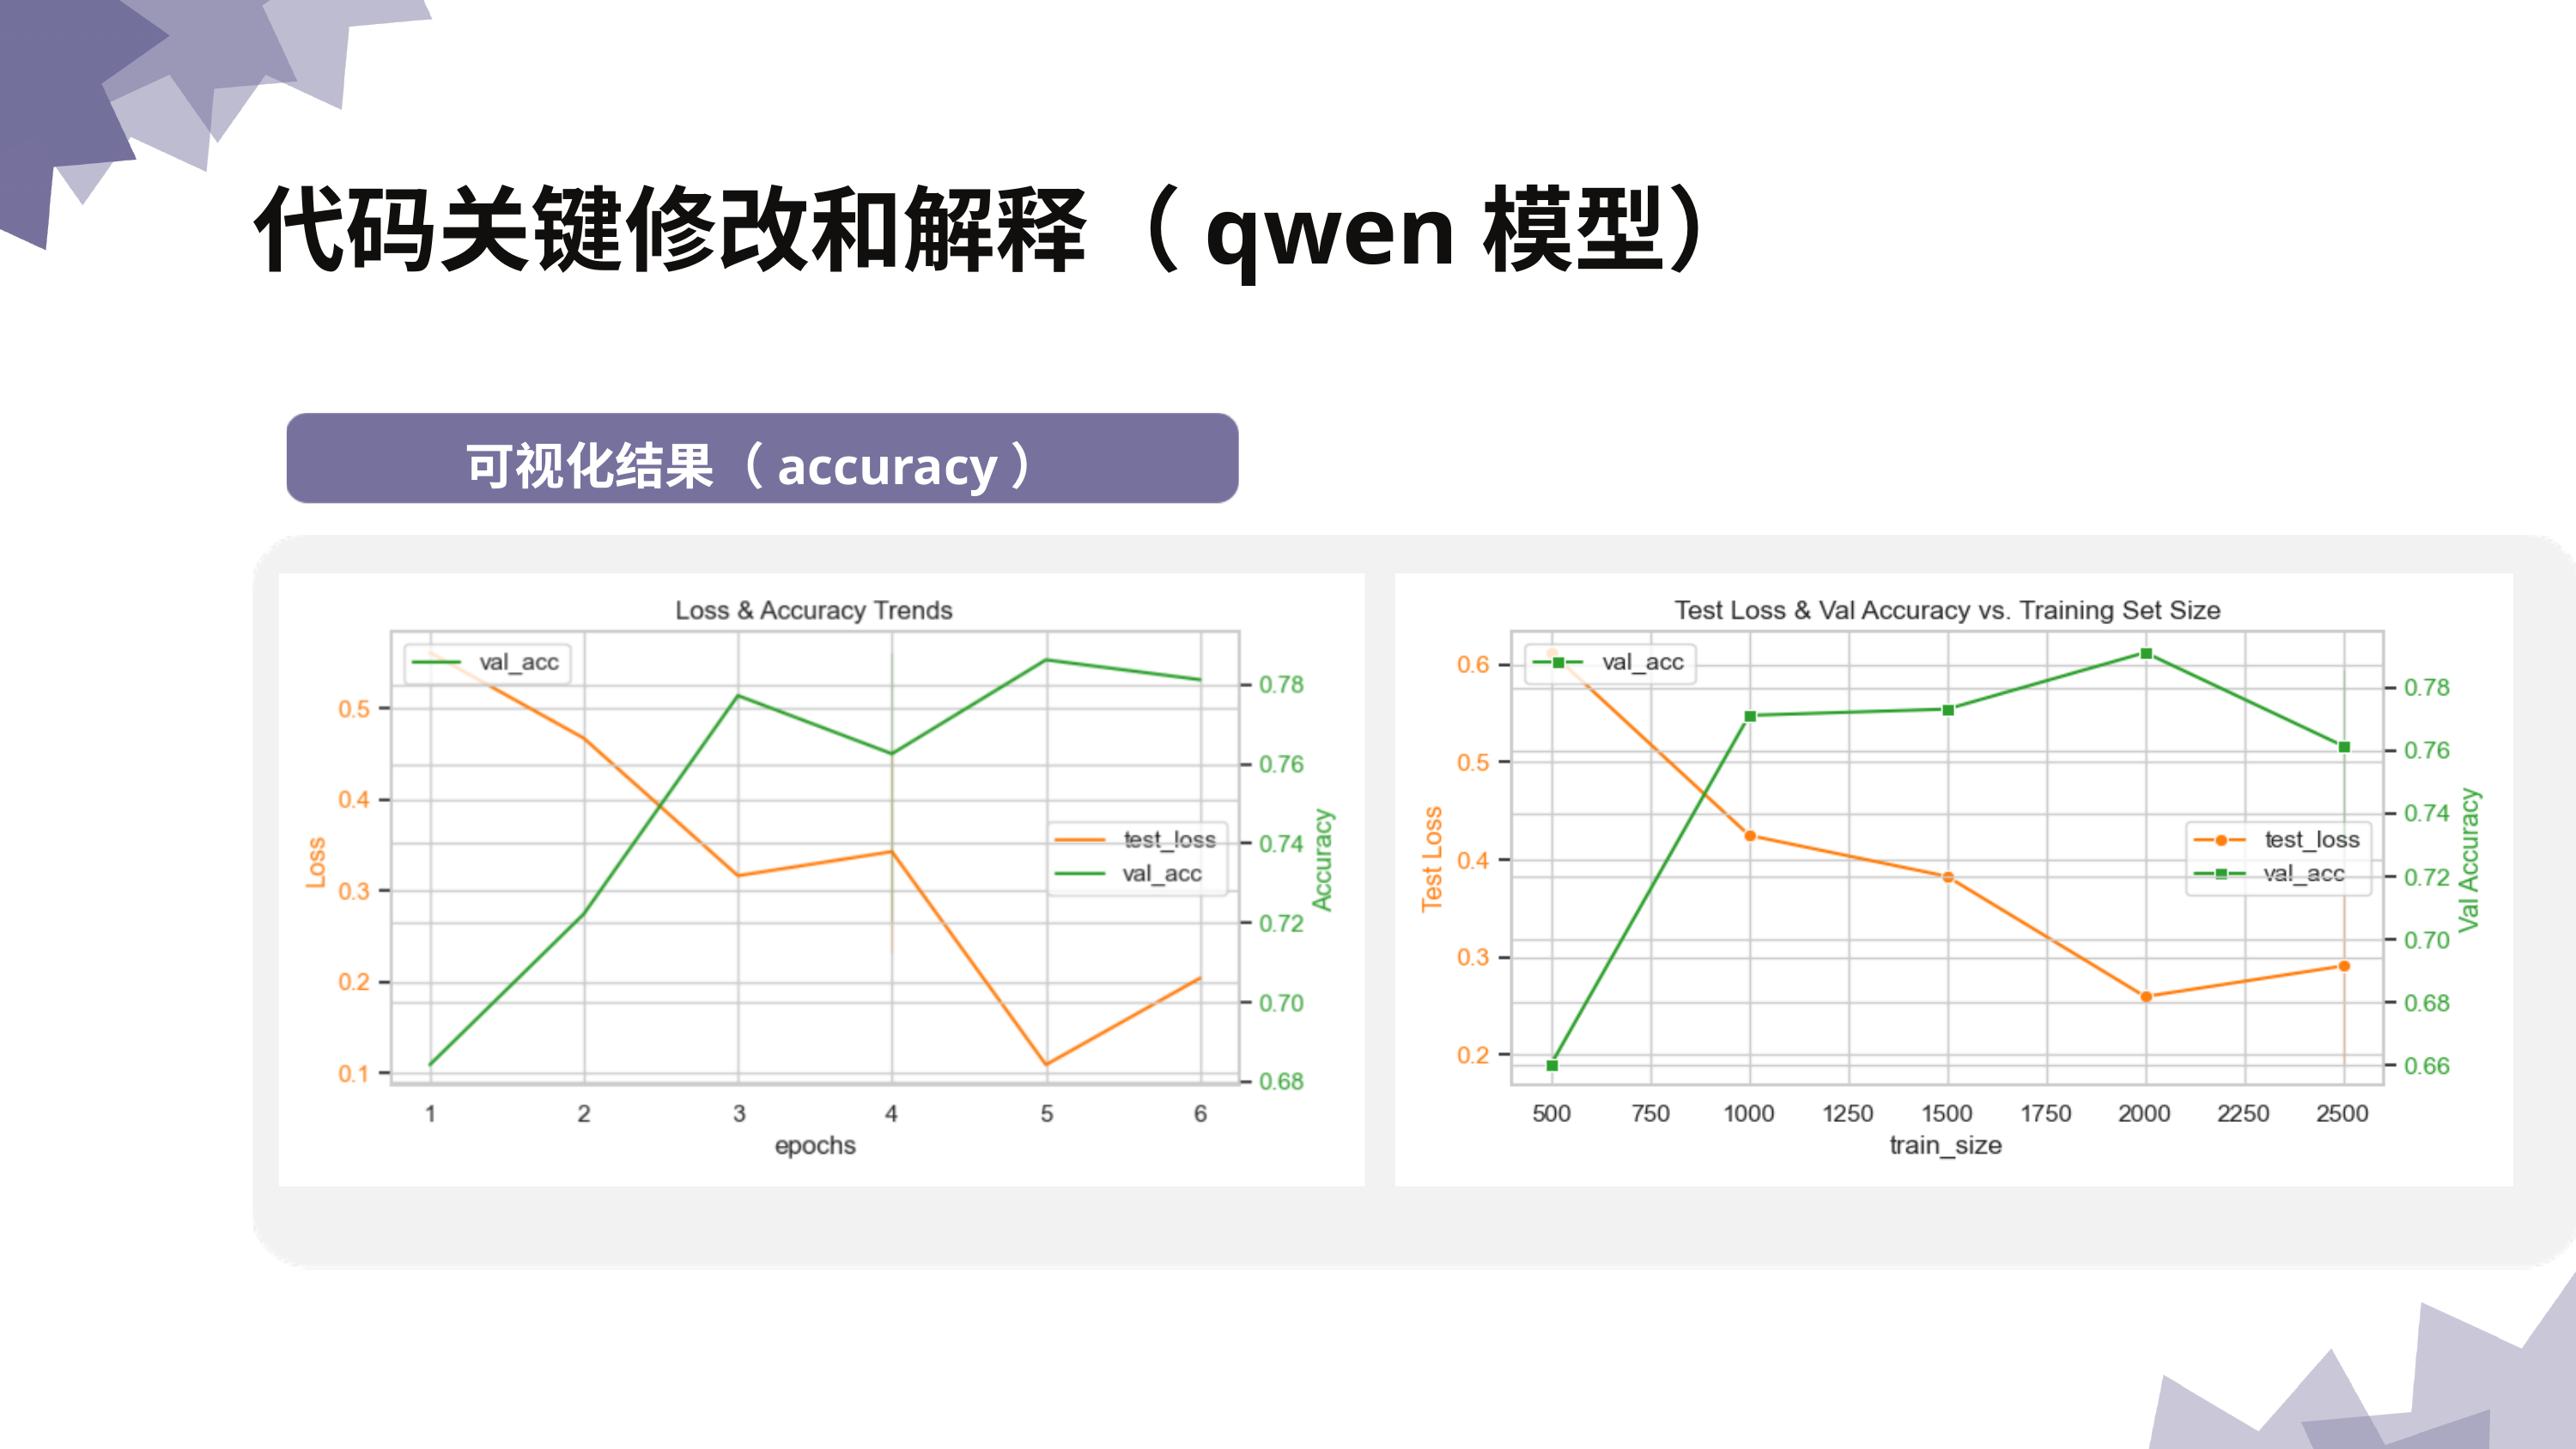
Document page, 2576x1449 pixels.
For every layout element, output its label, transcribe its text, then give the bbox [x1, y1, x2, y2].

text_box 代码关键修改和解释（qwen模型） [252, 171, 1948, 394]
text_box [252, 535, 2576, 1300]
text_box [1863, 1300, 2576, 1449]
text_box 可视化结果（accuracy） [276, 416, 1249, 573]
text_box [278, 573, 1365, 1186]
text_box [0, 0, 465, 284]
text_box [286, 413, 1239, 416]
picture [1394, 573, 2513, 1186]
